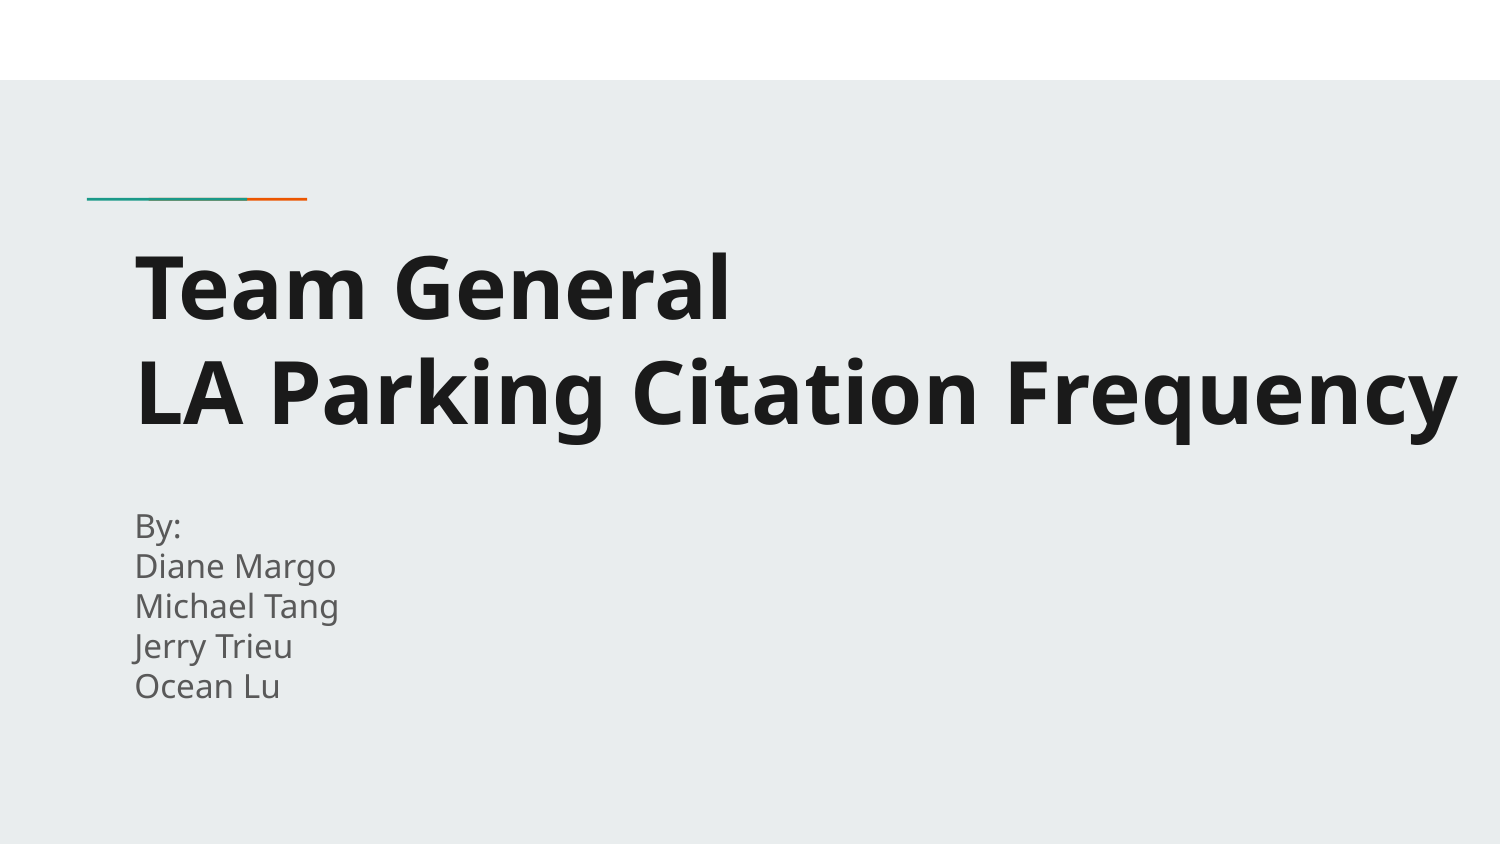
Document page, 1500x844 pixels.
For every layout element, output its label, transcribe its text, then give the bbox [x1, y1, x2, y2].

subtitle By: Diane Margo Michael Tang Jerry Trieu Ocean Lu [119, 490, 1381, 579]
title Team General LA Parking Citation Frequency [119, 216, 1500, 490]
